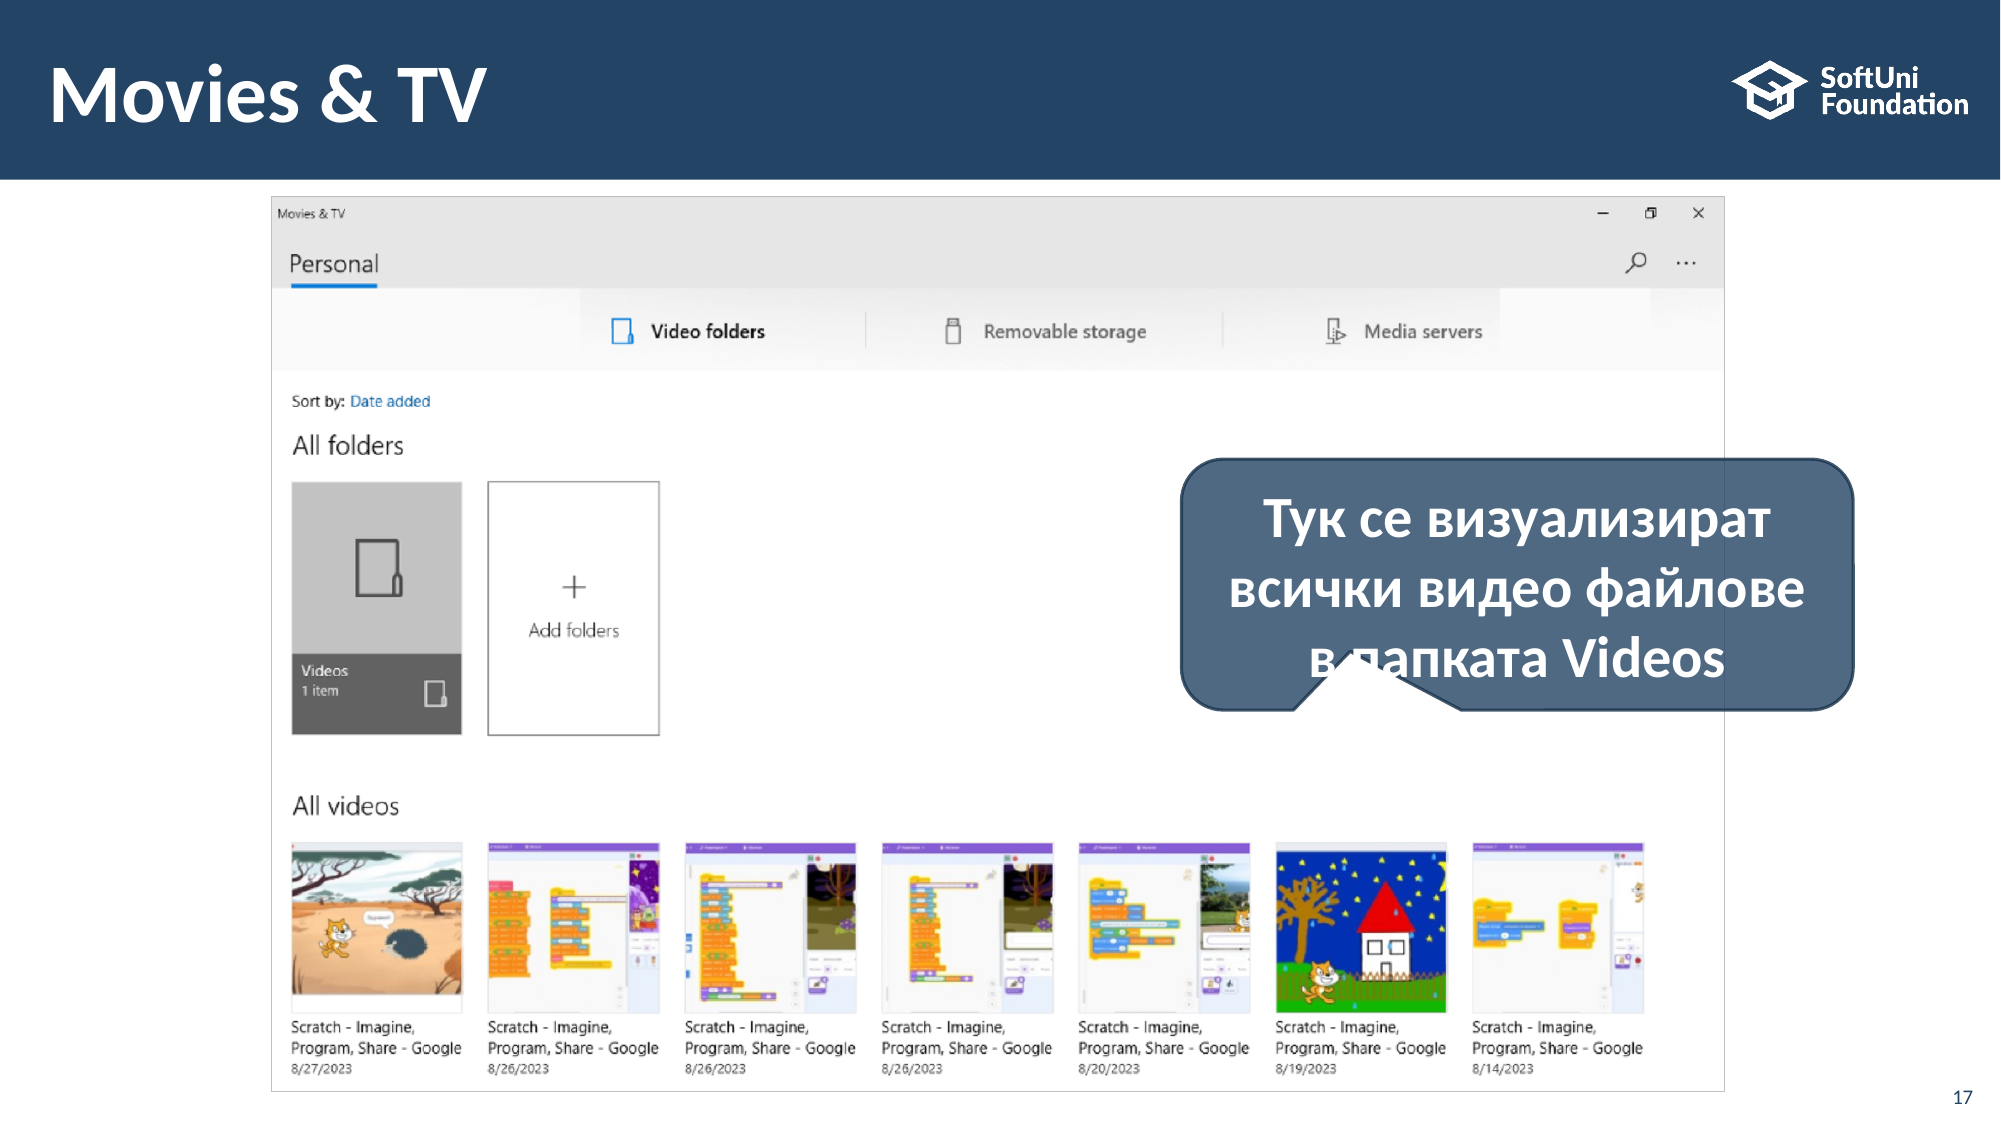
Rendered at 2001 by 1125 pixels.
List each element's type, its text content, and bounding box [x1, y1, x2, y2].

slide_number 17 [1927, 1067, 1989, 1117]
picture [271, 196, 1725, 1092]
picture [1731, 60, 1968, 120]
text_box Тук се визуализират всички видео файлове в папката Videos [1729, 456, 1856, 713]
title Movies & TV [31, 16, 1716, 162]
